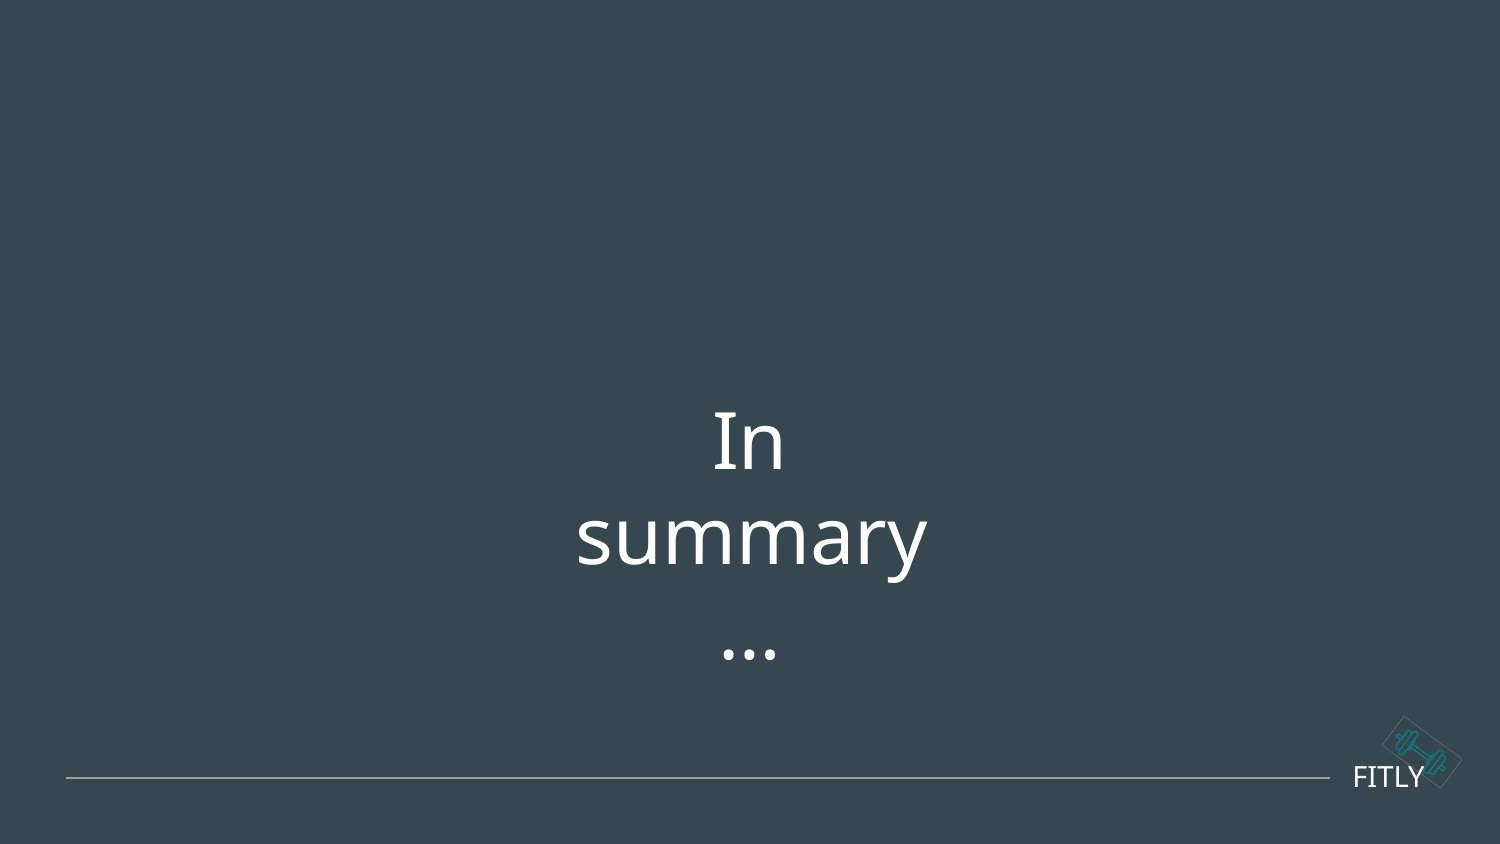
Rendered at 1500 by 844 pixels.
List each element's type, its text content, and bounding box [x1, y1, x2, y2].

title In summary… [533, 374, 967, 469]
text_box FITLY [1337, 743, 1451, 809]
picture [1385, 717, 1461, 773]
